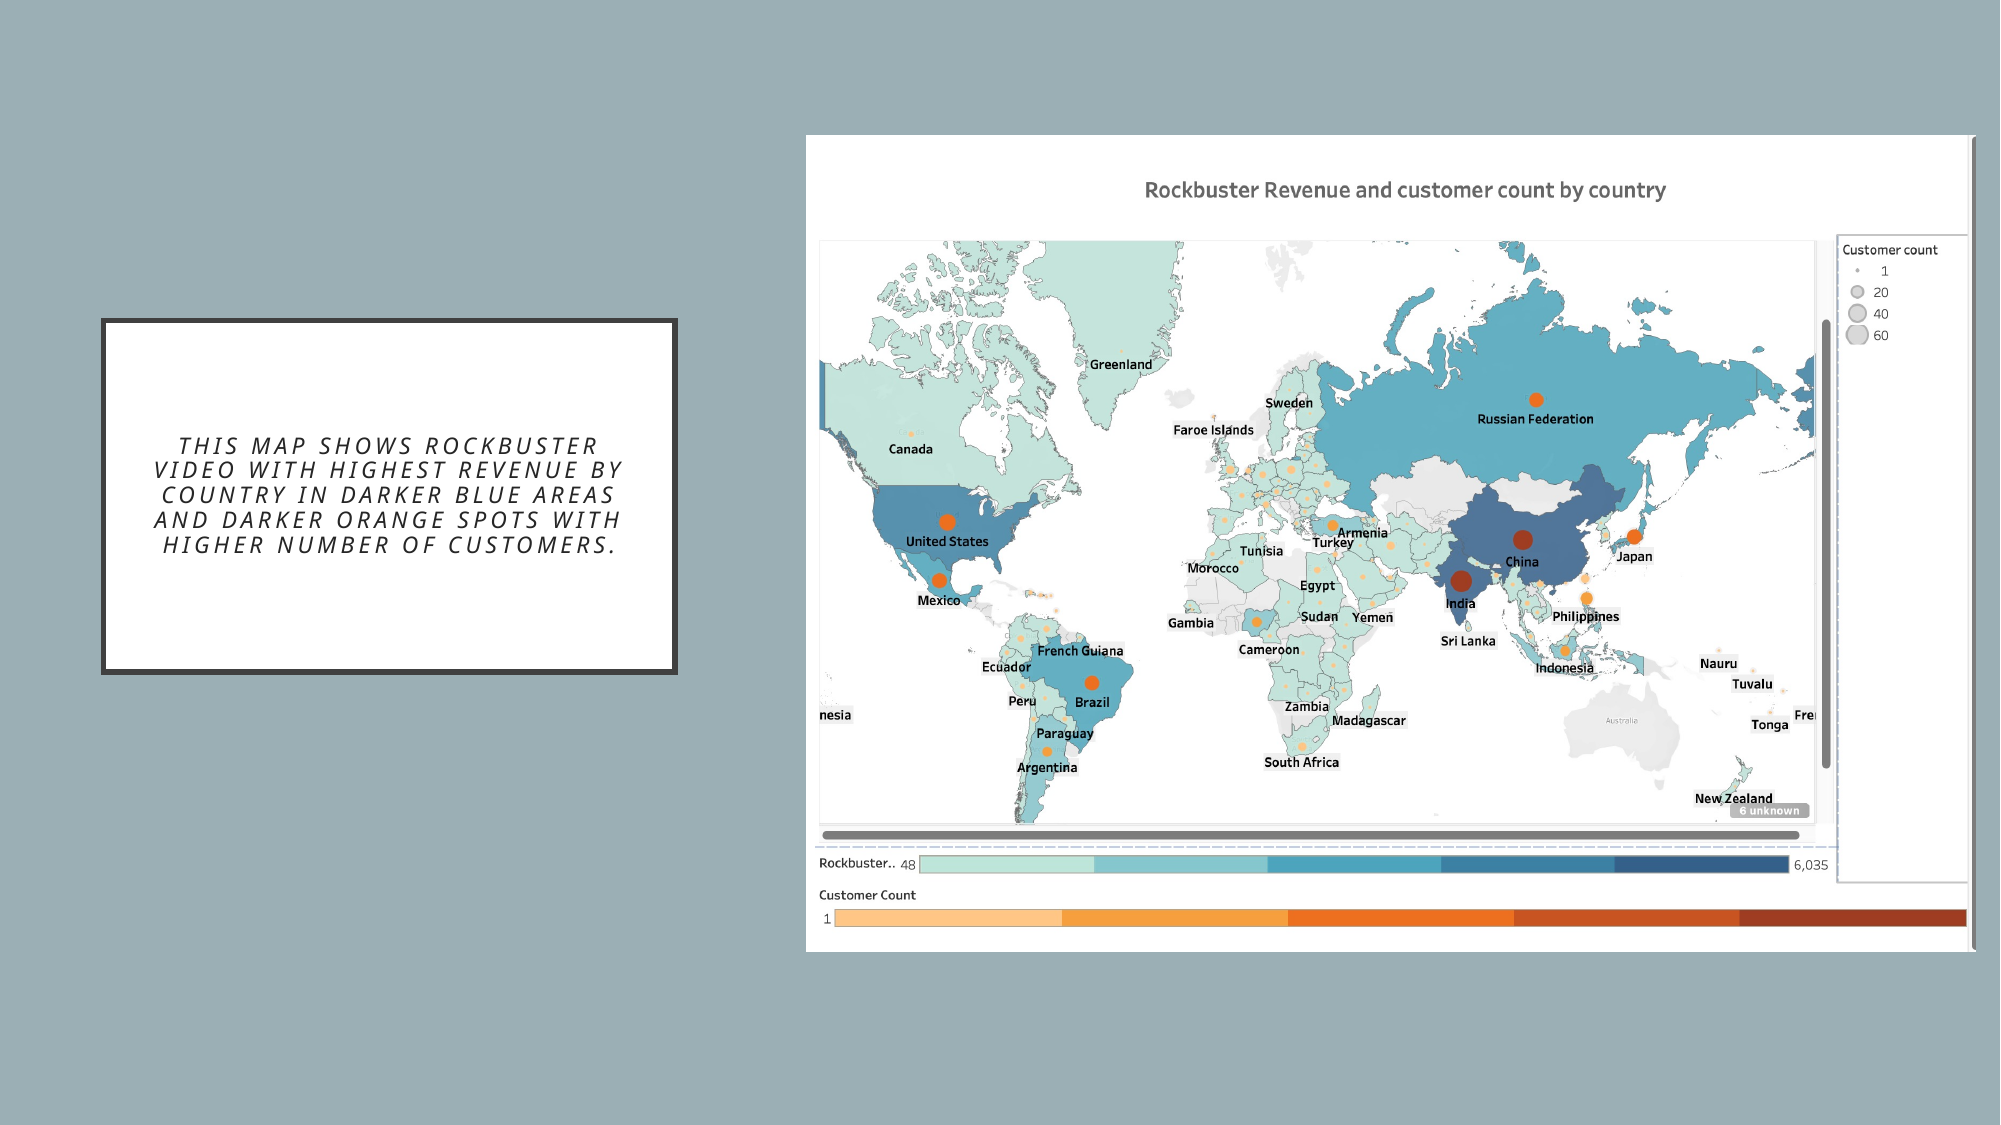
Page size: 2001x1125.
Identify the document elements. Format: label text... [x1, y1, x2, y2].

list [806, 135, 1976, 952]
title This map shows Rockbuster video with highest revenue by country in darker blue areas and darker orange spots with higher number of customers. [101, 318, 678, 675]
